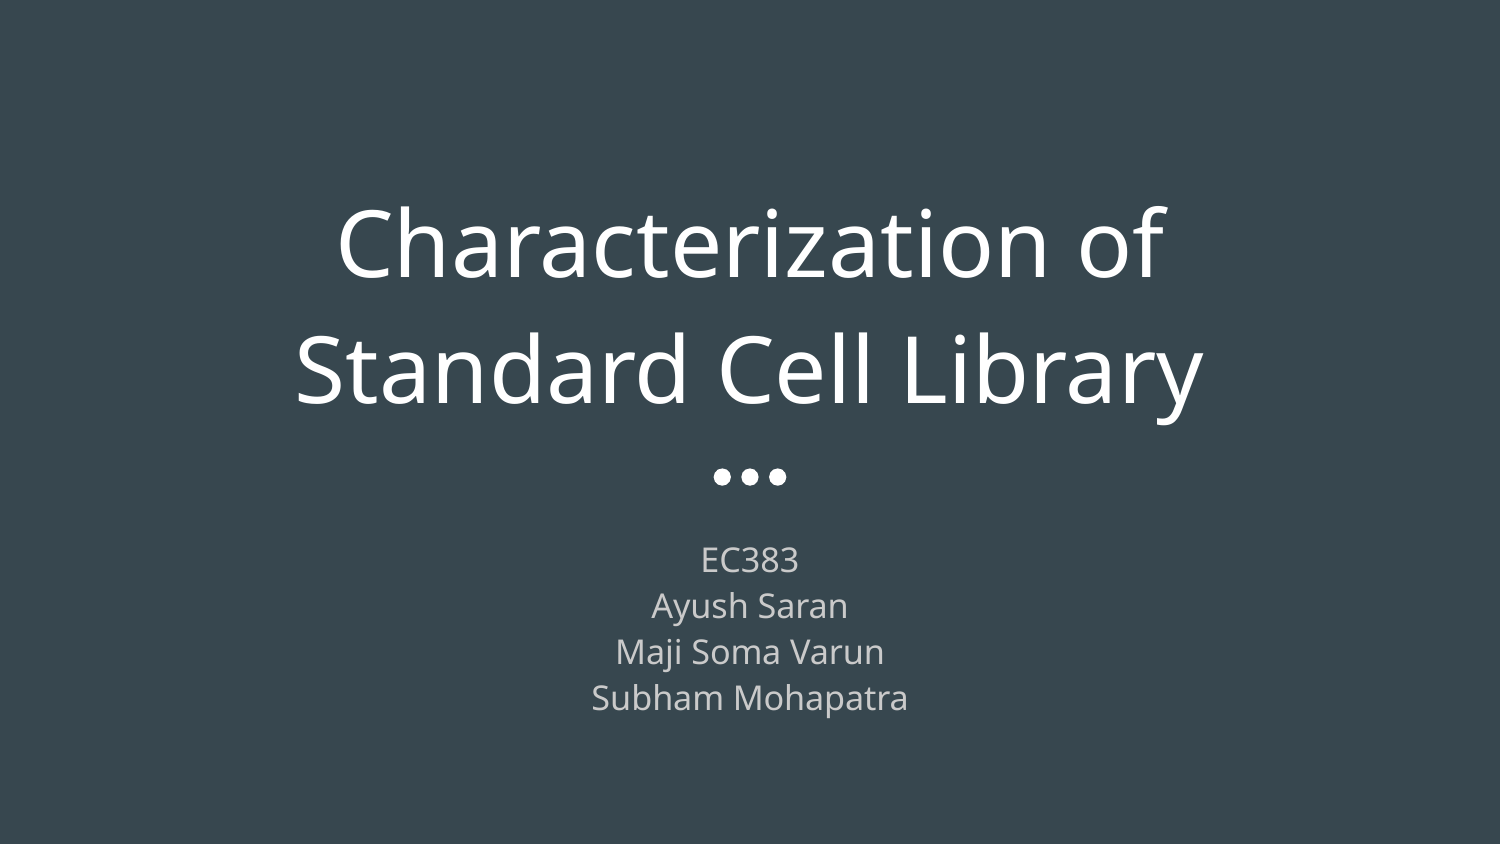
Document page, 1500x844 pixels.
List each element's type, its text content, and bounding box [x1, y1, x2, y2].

subtitle EC383 Ayush Saran Maji Soma Varun Subham Mohapatra [110, 520, 1390, 739]
title Characterization of Standard Cell Library [110, 162, 1390, 447]
